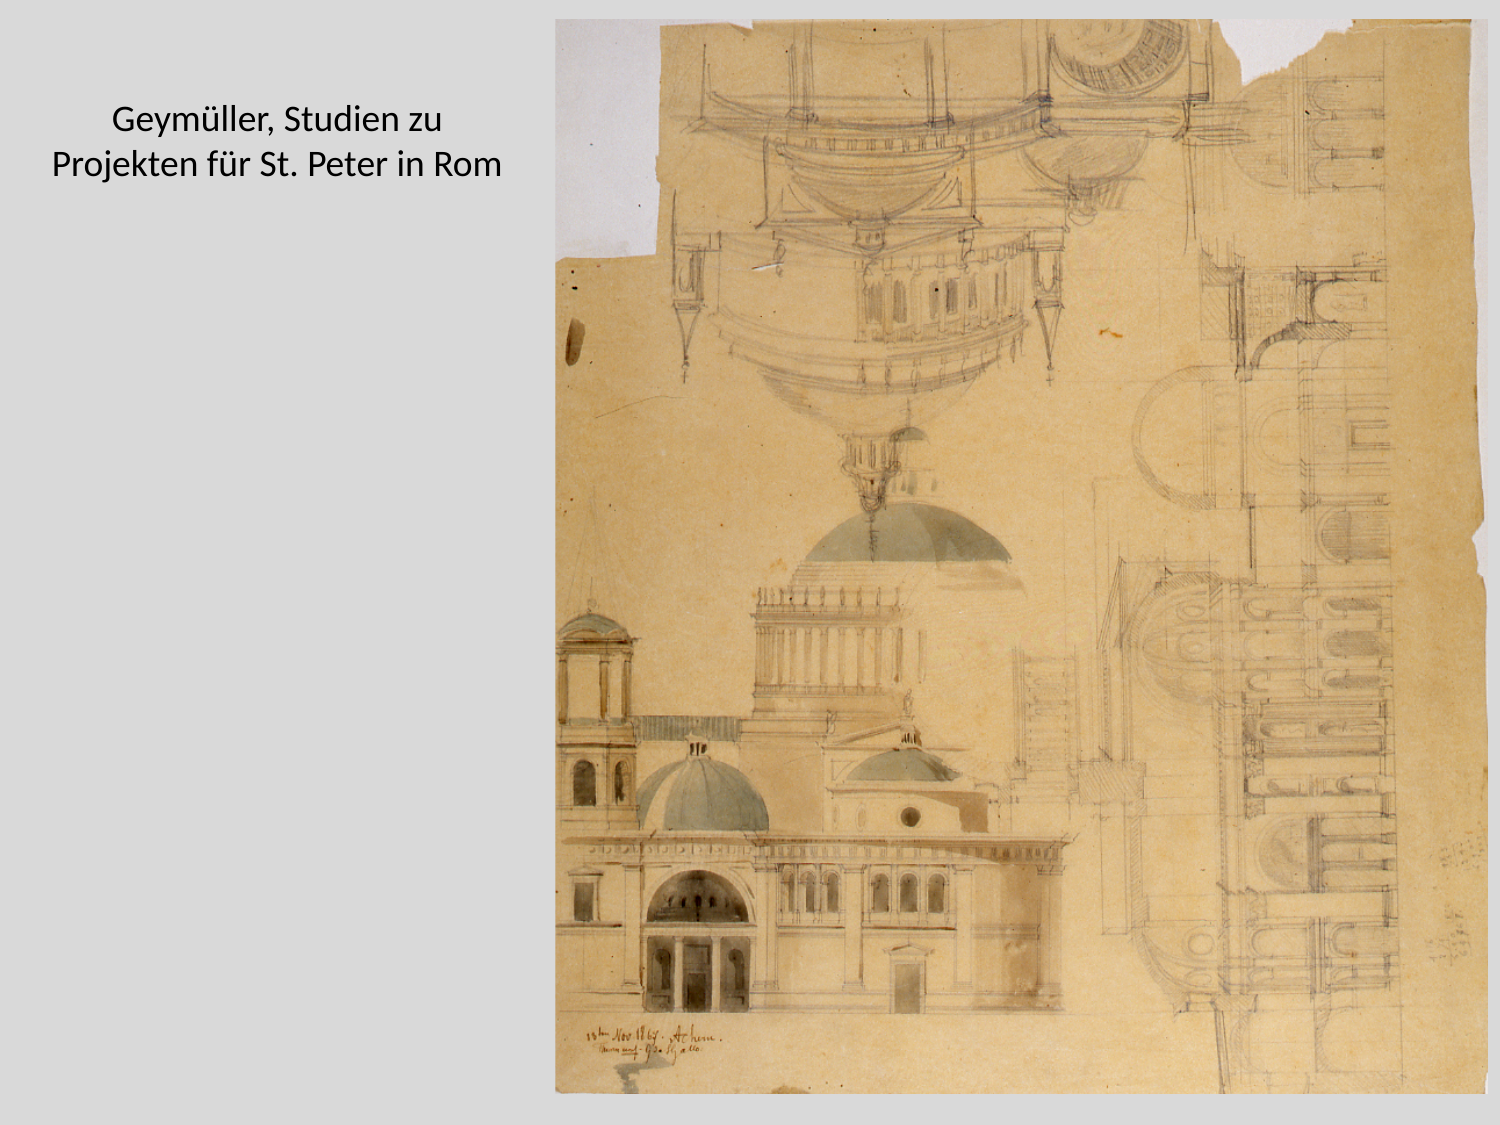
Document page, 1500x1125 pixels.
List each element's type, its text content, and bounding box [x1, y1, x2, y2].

picture [555, 18, 1489, 1095]
title Geymüller, Studien zu Projekten für St. Peter in Rom [29, 45, 526, 233]
